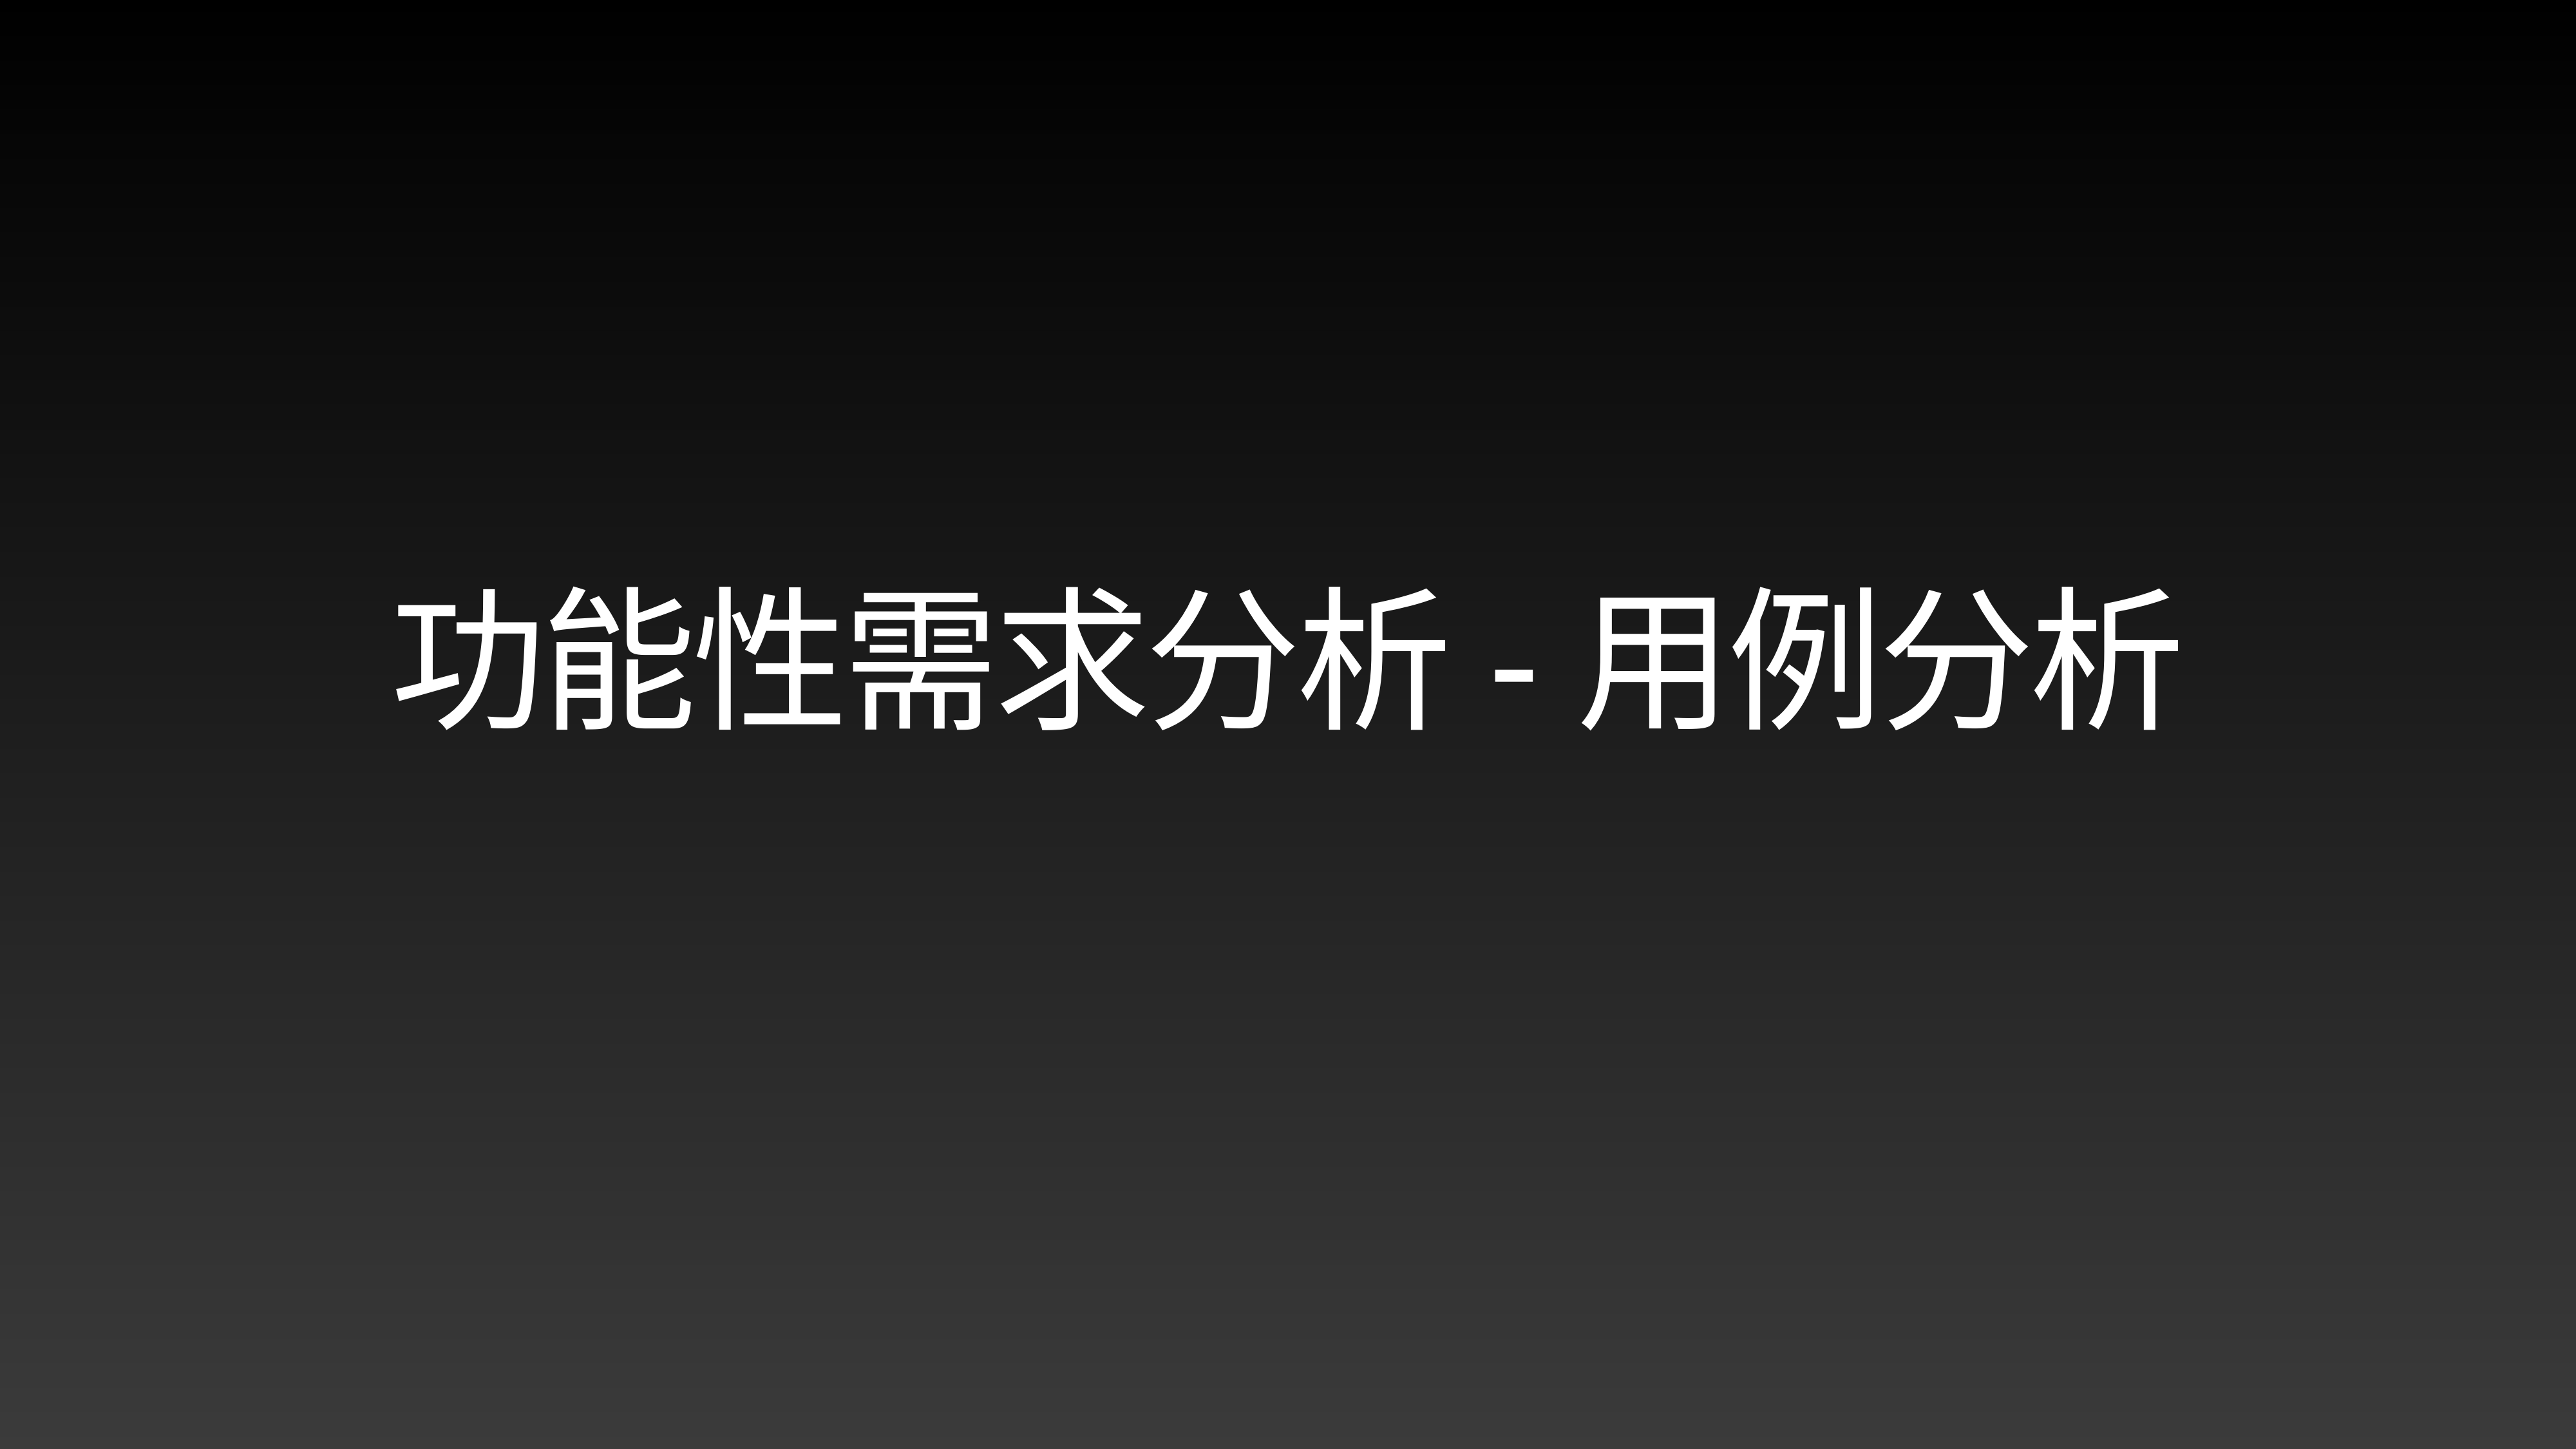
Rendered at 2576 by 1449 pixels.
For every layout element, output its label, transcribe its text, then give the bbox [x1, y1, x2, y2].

title 功能性需求分析-用例分析 [133, 347, 2443, 757]
